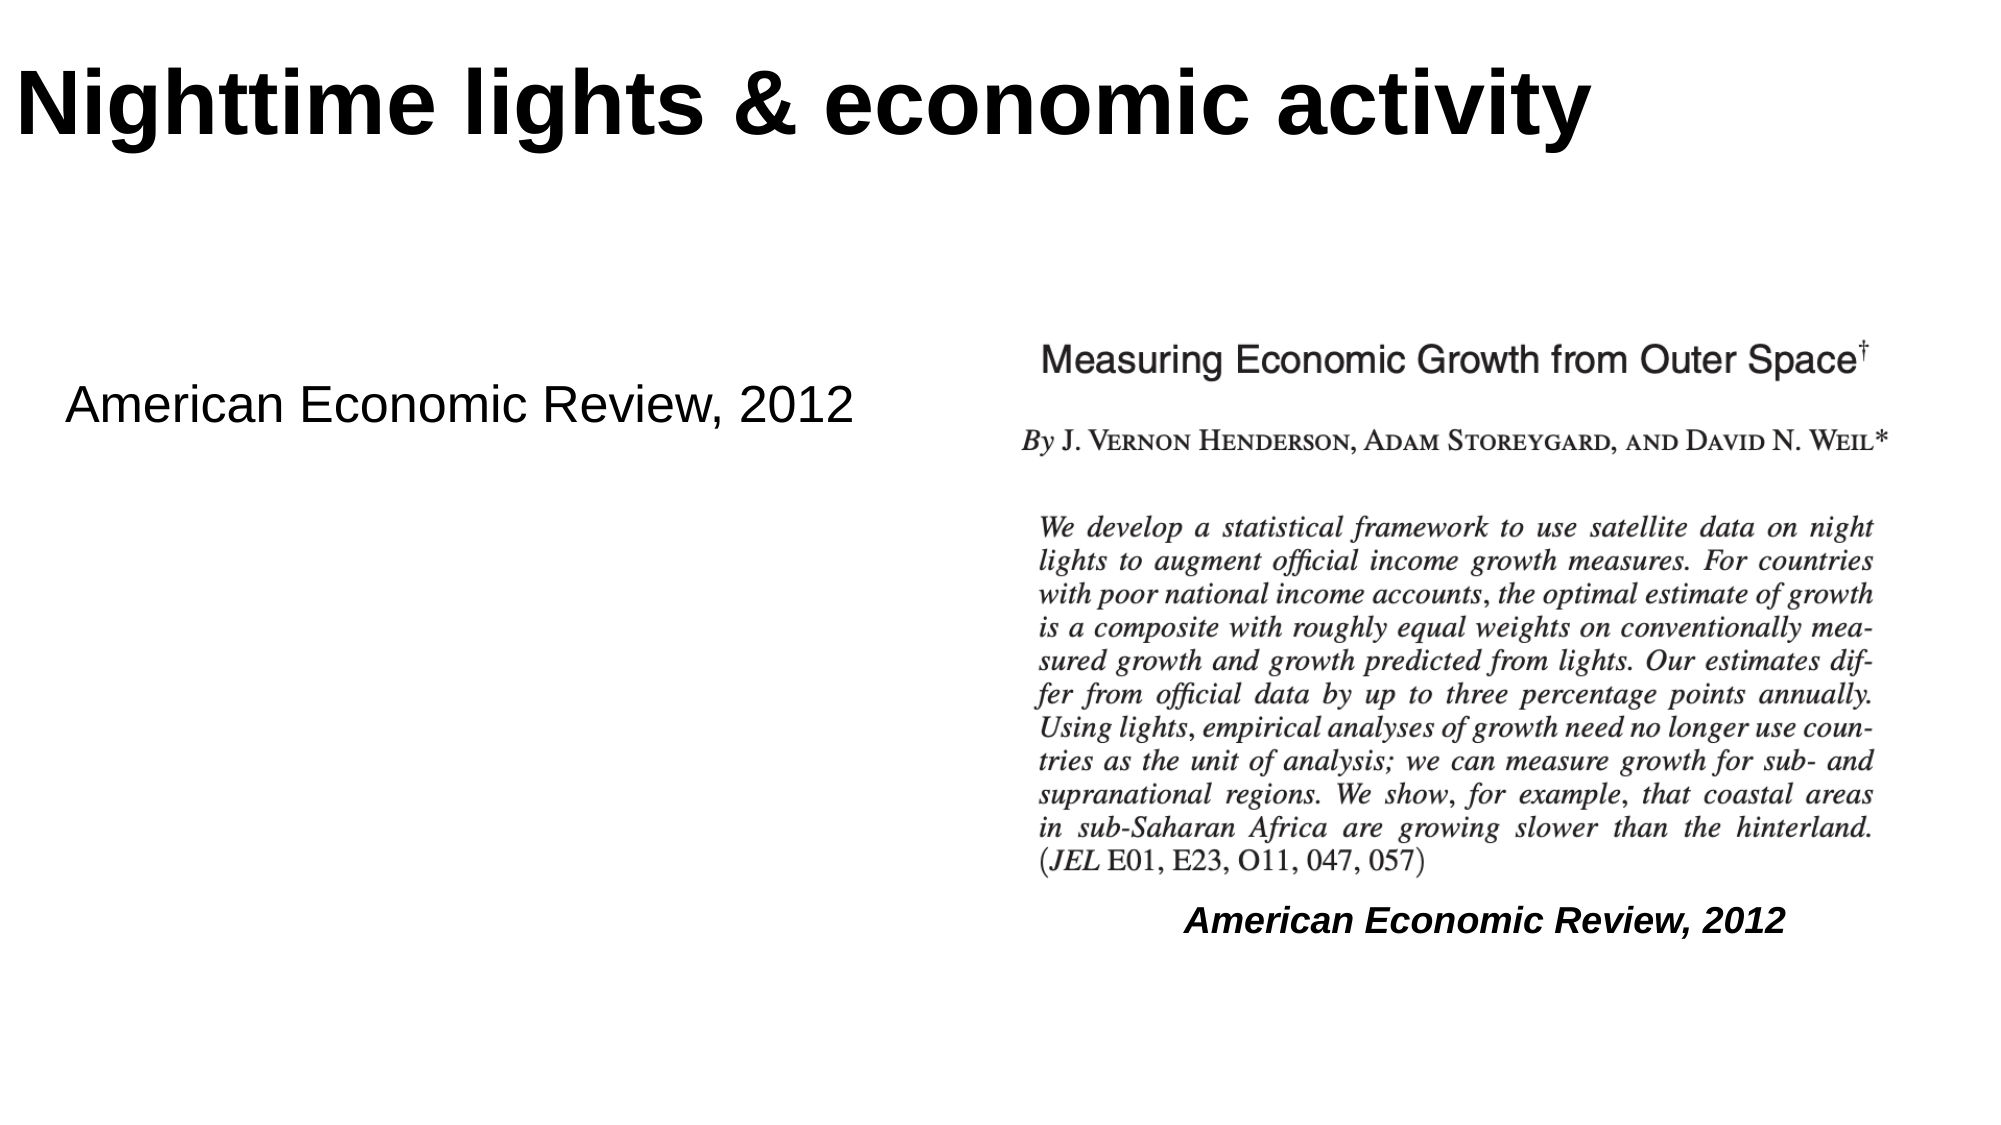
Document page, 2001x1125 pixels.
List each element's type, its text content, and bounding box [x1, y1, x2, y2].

text_box American Economic Review, 2012 [40, 362, 880, 440]
title Nighttime lights & economic activity [0, 33, 2000, 176]
text_box American Economic Review, 2012 [1066, 889, 1905, 949]
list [999, 326, 1905, 889]
